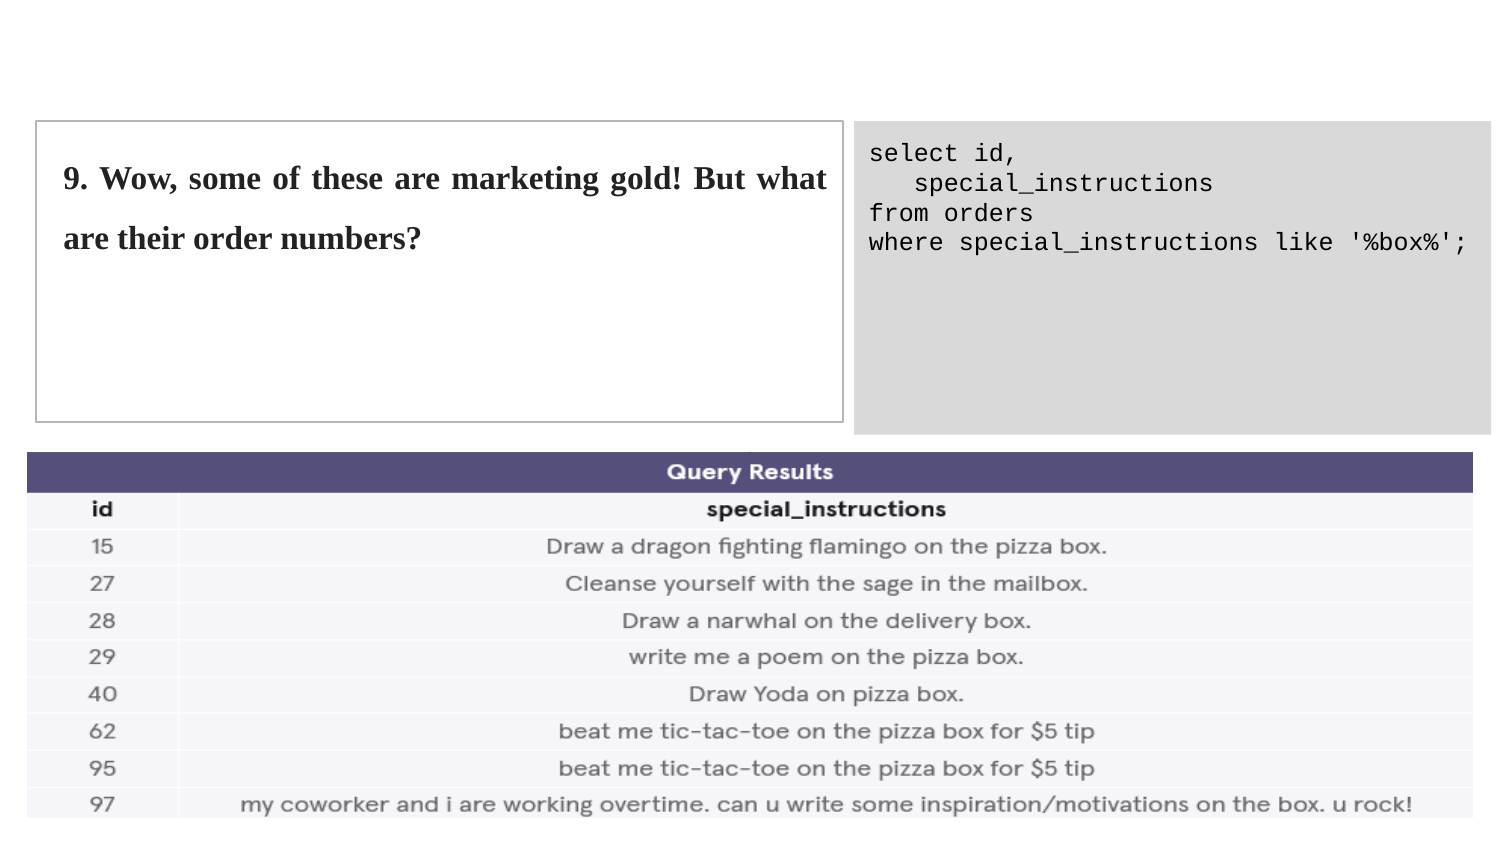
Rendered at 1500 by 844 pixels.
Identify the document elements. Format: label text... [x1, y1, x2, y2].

text_box 9. Wow, some of these are marketing gold! But what are their order numbers? [35, 121, 844, 422]
picture [27, 451, 1473, 818]
text_box select id, special_instructions from orders where special_instructions like '%box%'; [853, 121, 1492, 435]
